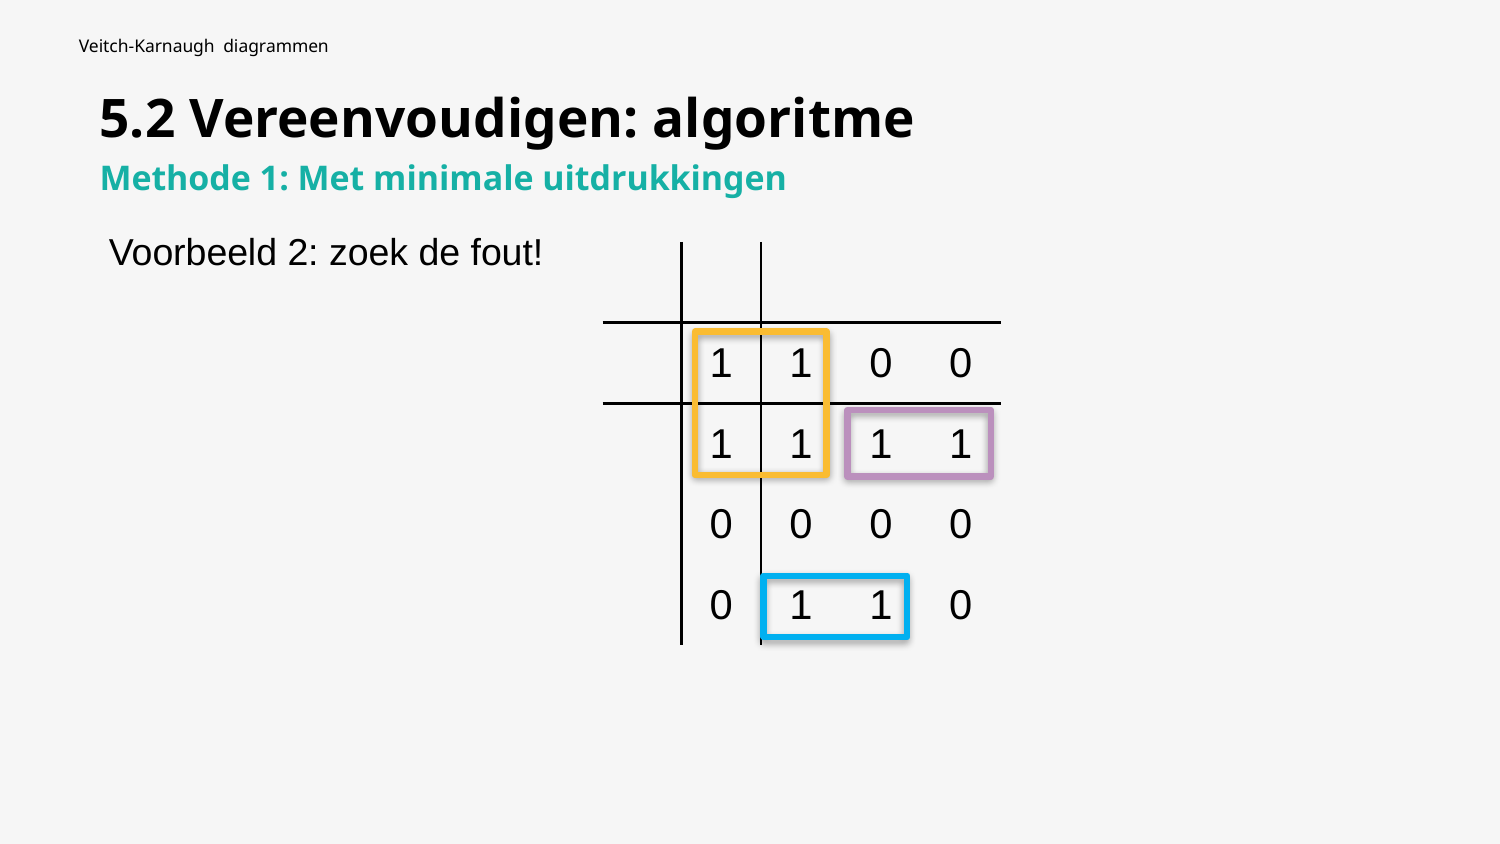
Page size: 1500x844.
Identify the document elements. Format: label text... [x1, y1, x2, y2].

text_box Veitch-Karnaugh diagrammen [64, 13, 740, 67]
text_box 5.2 Vereenvoudigen: algoritme Methode 1: Met minimale uitdrukkingen [84, 64, 1360, 209]
text_box [847, 409, 992, 477]
text_box [694, 331, 827, 476]
text_box [763, 575, 908, 638]
text_box Voorbeeld 2: zoek de fout! [94, 220, 1027, 281]
